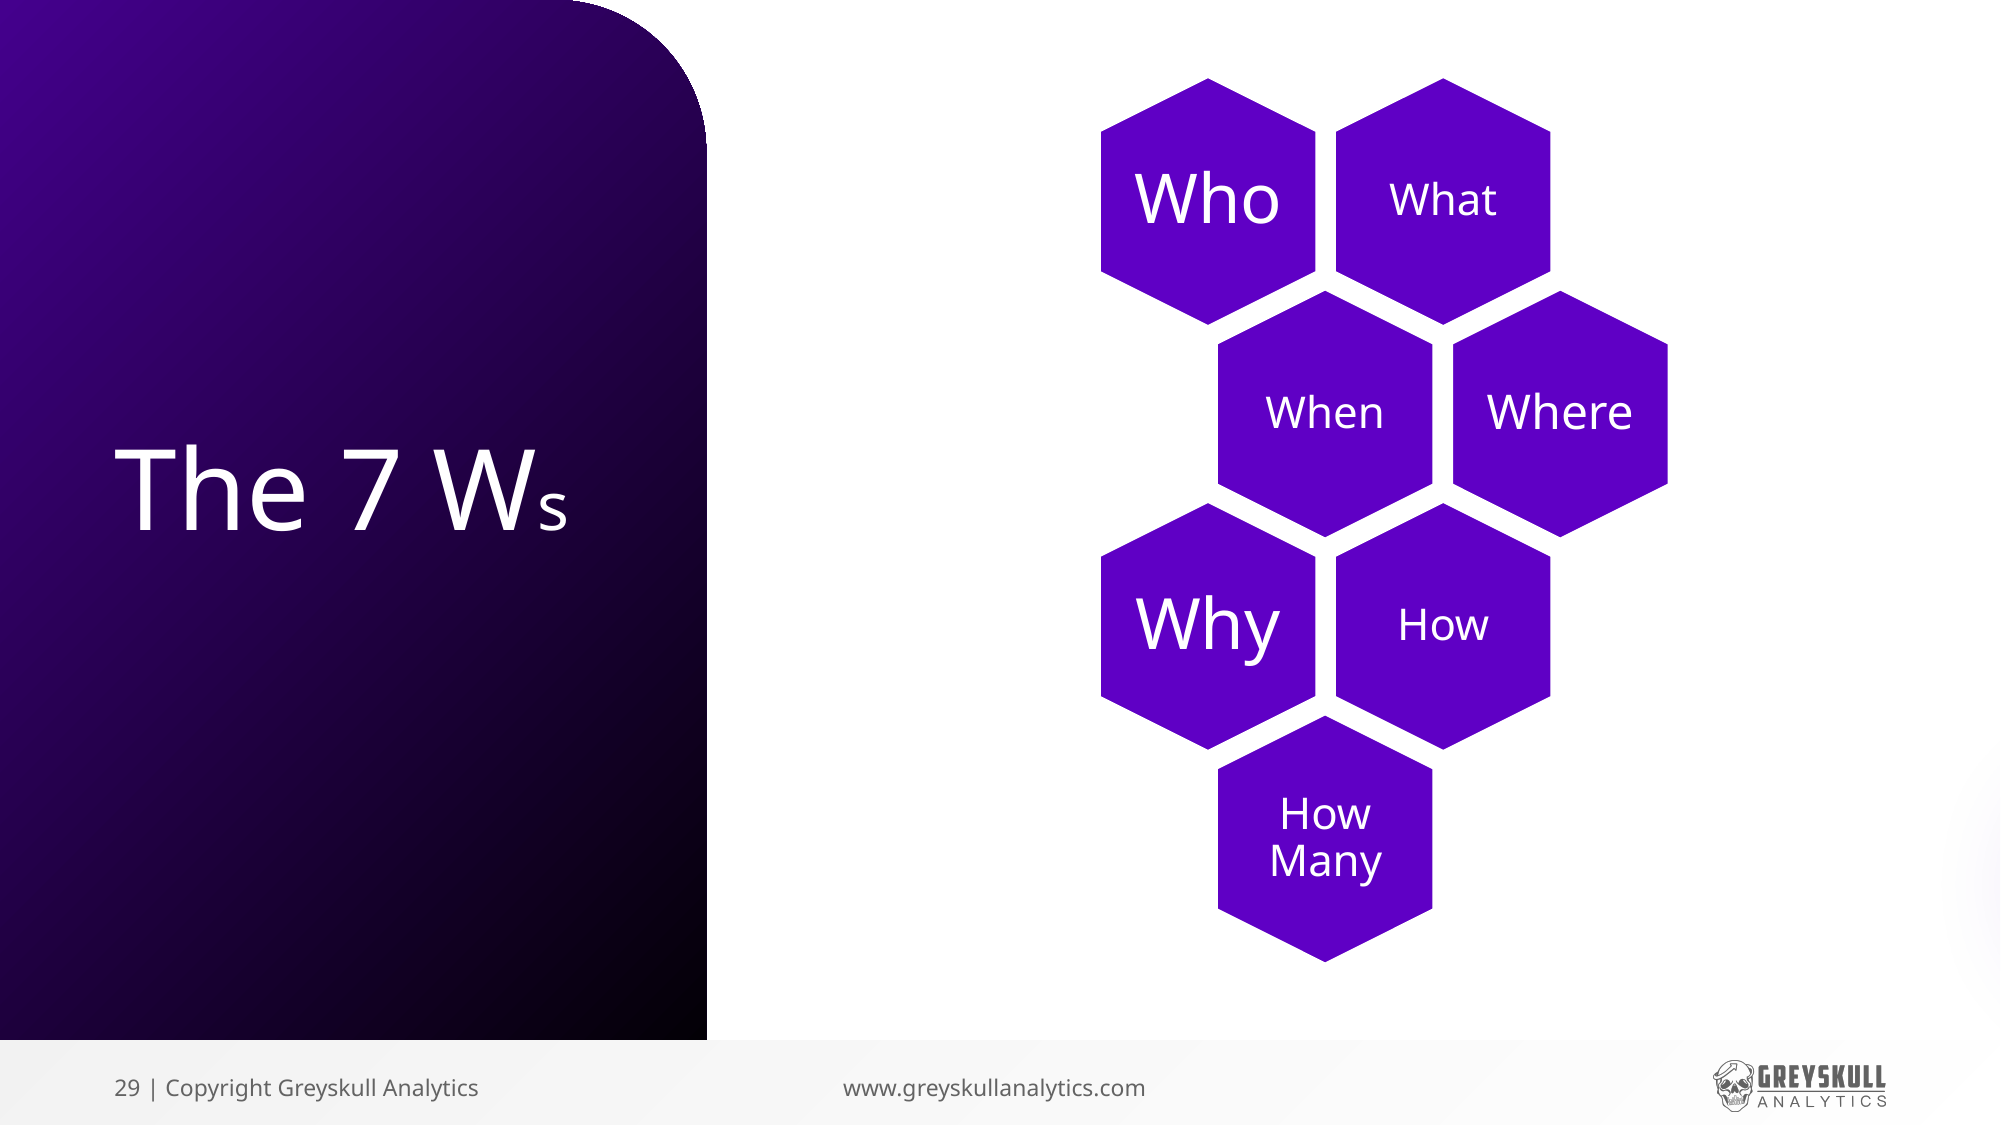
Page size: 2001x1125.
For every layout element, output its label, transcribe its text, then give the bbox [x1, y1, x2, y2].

picture [1713, 1060, 1886, 1112]
title The 7 Ws [99, 239, 639, 561]
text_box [1098, 75, 1670, 965]
